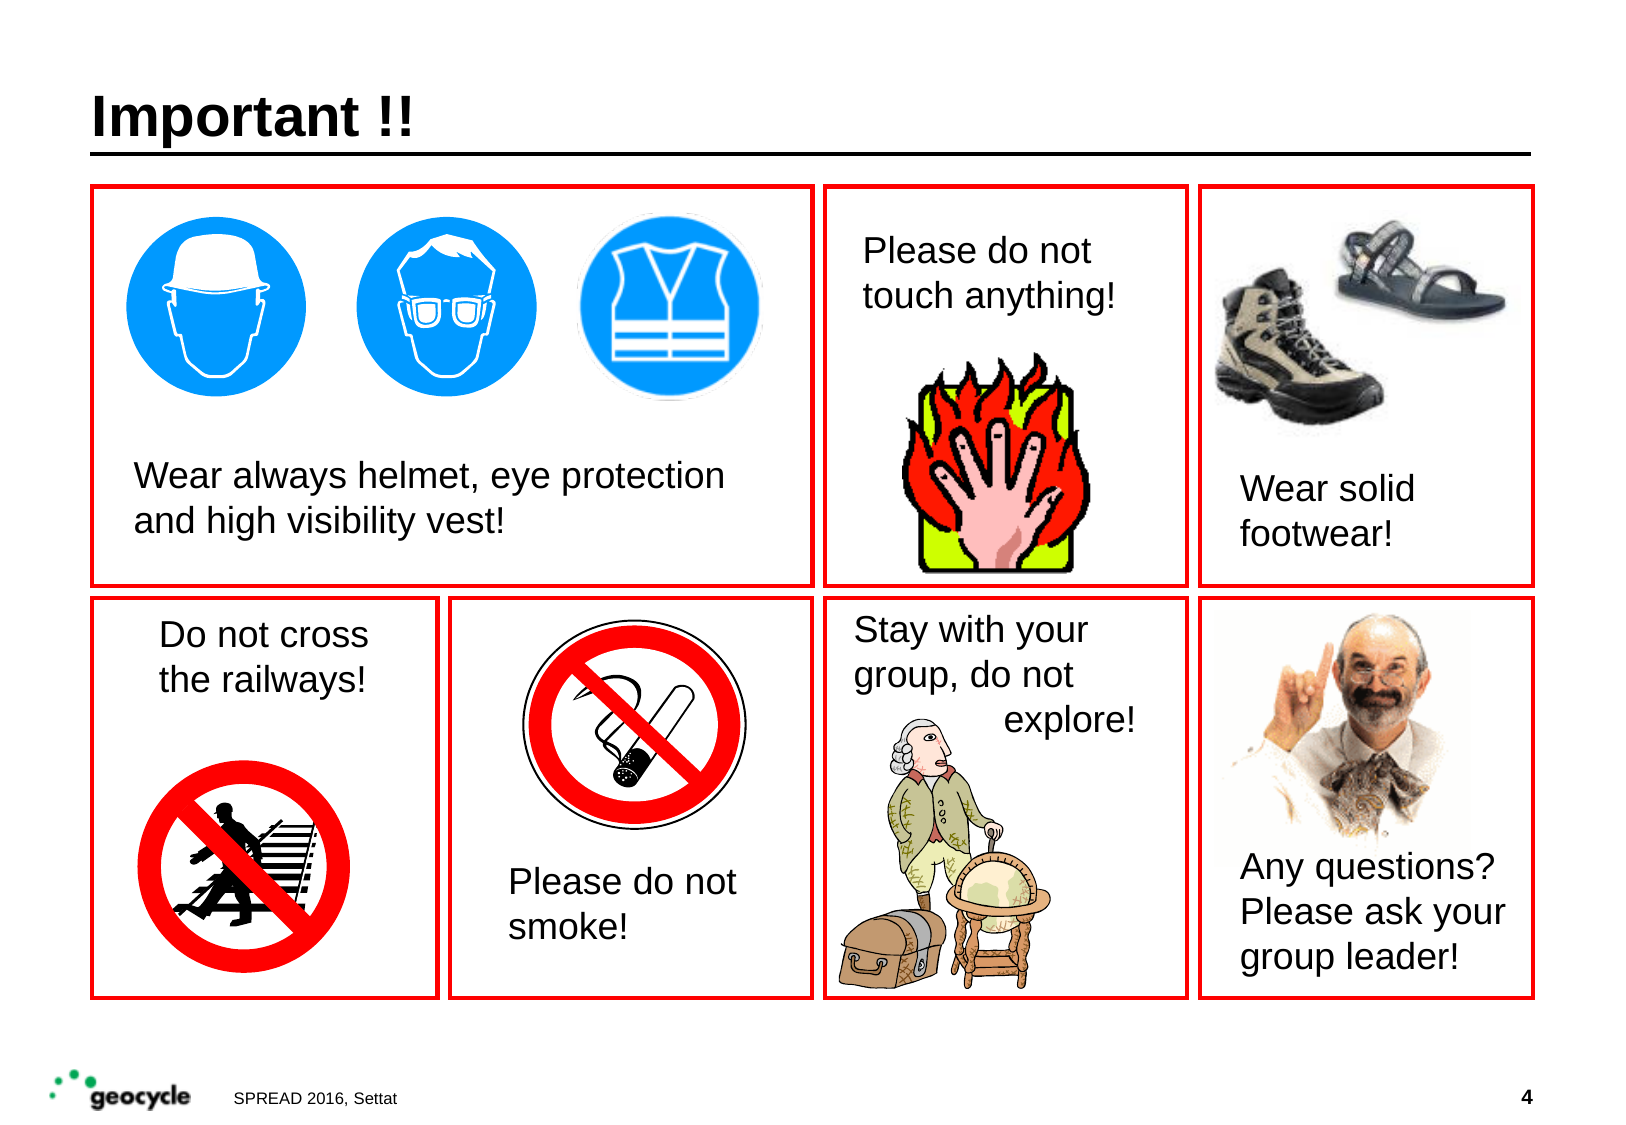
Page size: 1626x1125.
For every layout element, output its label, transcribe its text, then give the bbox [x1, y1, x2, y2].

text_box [1199, 186, 1534, 587]
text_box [449, 597, 813, 999]
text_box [91, 597, 438, 999]
slide_number 4 [1497, 1082, 1534, 1106]
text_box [824, 597, 1188, 999]
picture [49, 1069, 191, 1111]
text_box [91, 186, 813, 587]
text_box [824, 186, 1188, 587]
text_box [1199, 597, 1563, 999]
footer SPREAD 2016, Settat [233, 1087, 813, 1109]
title Important !! [91, 19, 1532, 149]
